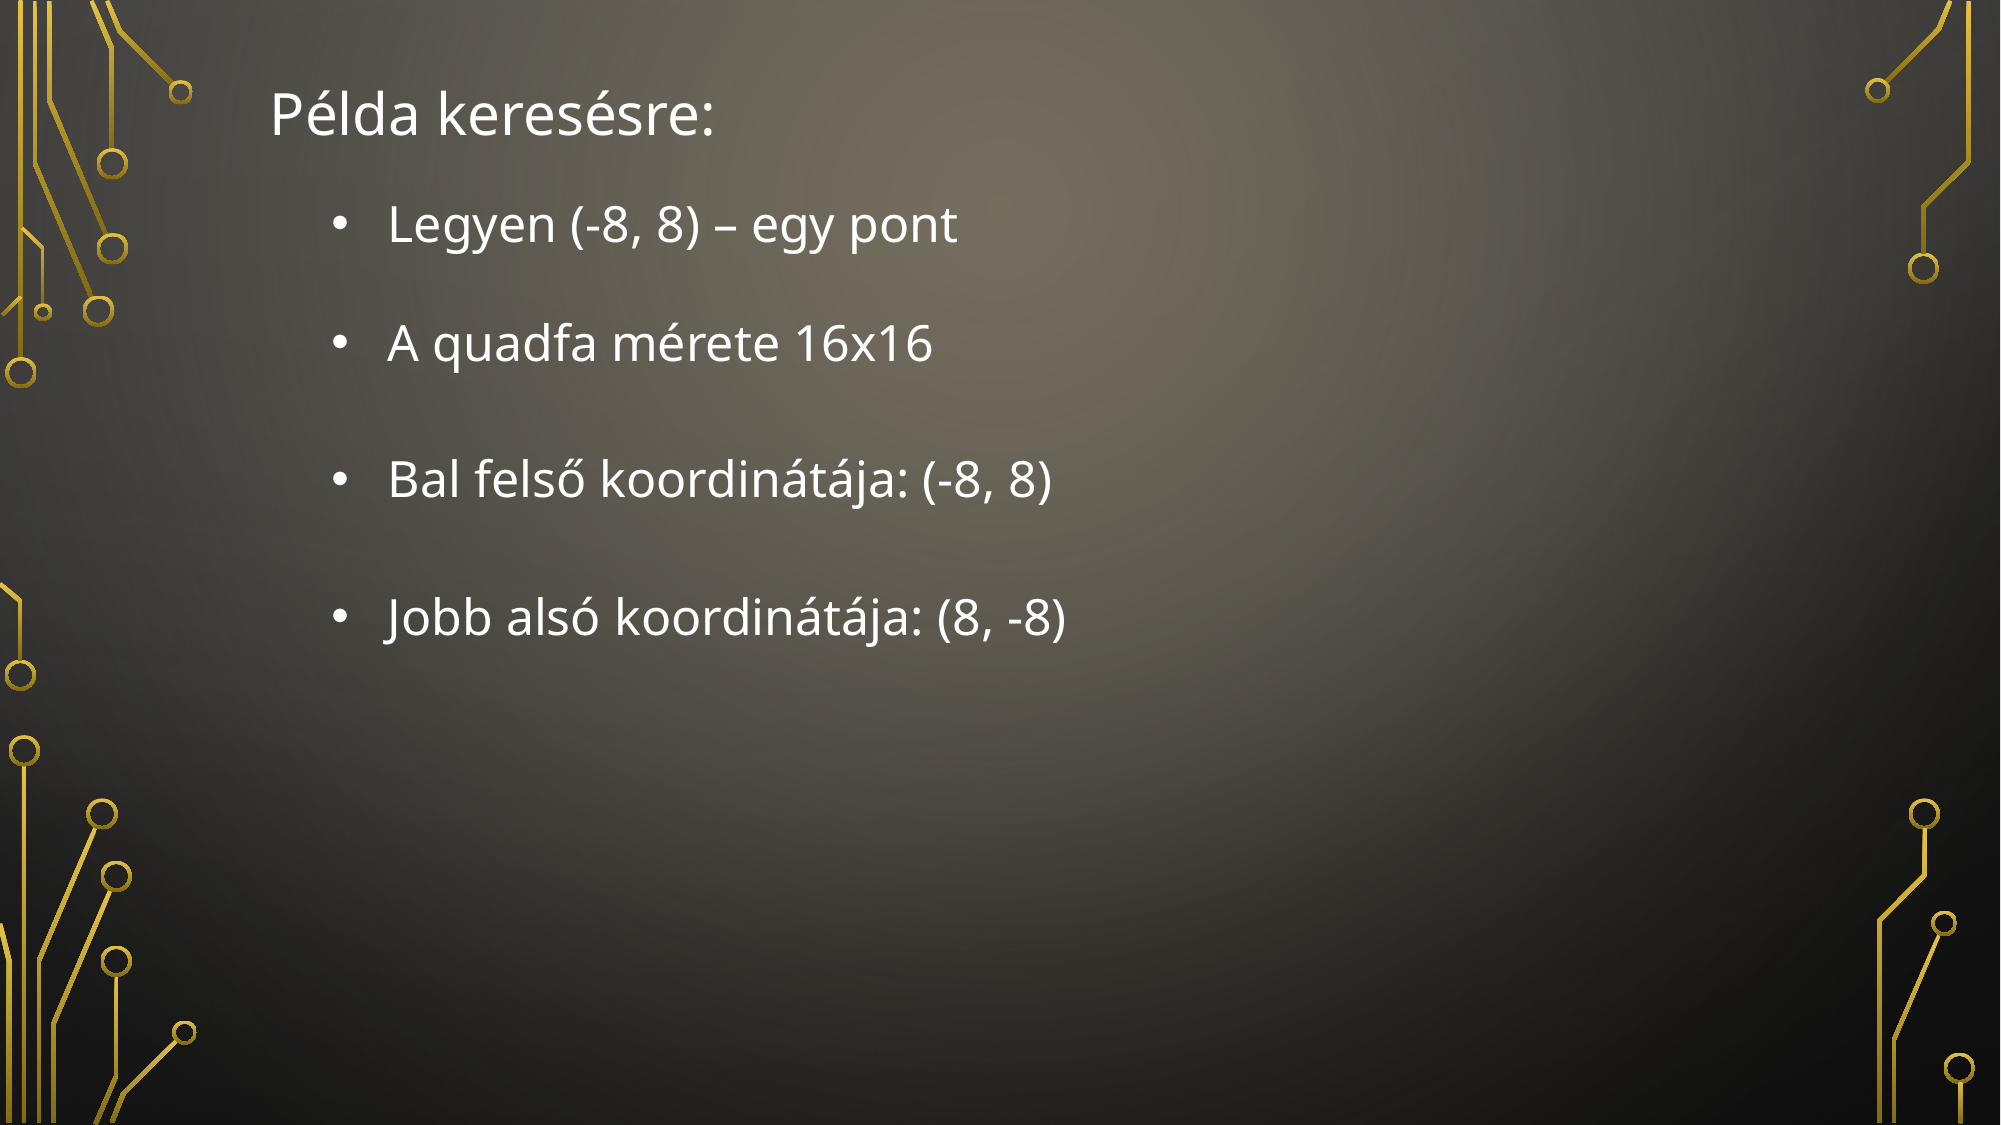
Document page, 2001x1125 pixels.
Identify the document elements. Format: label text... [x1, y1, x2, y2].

text_box Legyen (-8, 8) – egy pont [316, 185, 982, 260]
text_box Példa keresésre: [254, 69, 779, 225]
text_box A quadfa mérete 16x16 [316, 303, 969, 379]
text_box Jobb alsó koordinátája: (8, -8) [316, 577, 1126, 653]
text_box Bal felső koordinátája: (-8, 8) [316, 440, 1076, 516]
